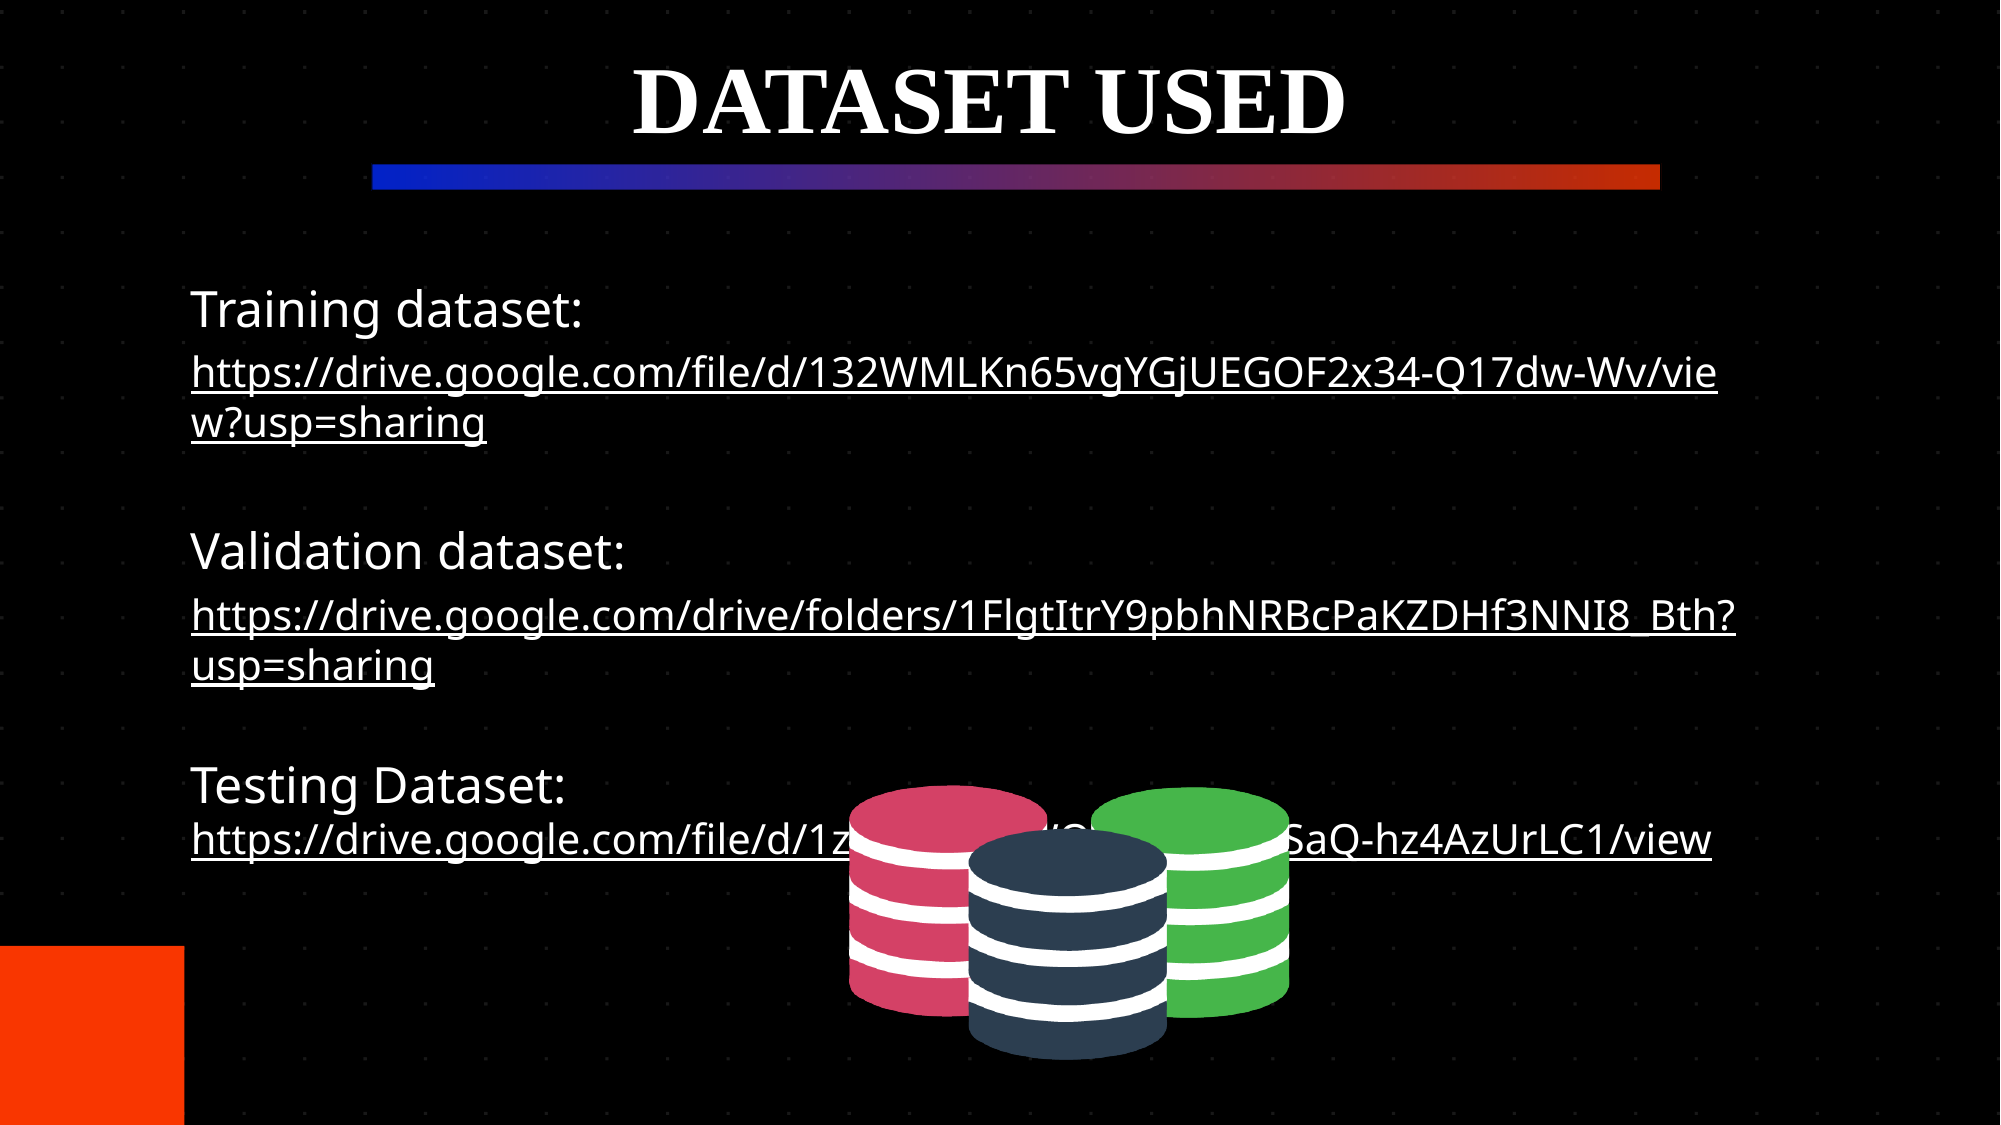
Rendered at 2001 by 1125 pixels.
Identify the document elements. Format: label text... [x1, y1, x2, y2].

title DATASET USED [320, 35, 1662, 191]
picture [0, 10, 2000, 1115]
text_box [371, 163, 1662, 191]
text_box Training dataset: https://drive.google.com/file/d/132WMLKn65vgYGjUEGOF2x34-Q17dw-Wv/view?usp=sharing Validation dataset: https://drive.google.com/drive/folders/1FlgtItrY9pbhNRBcPaKZDHf3NNI8_Bth?usp=sharing Testing Dataset: https://drive.google.com/file/d/1z_fD3UKgWQyOTZIBbYSaQ-hz4AzUrLC1/view [175, 253, 1761, 785]
